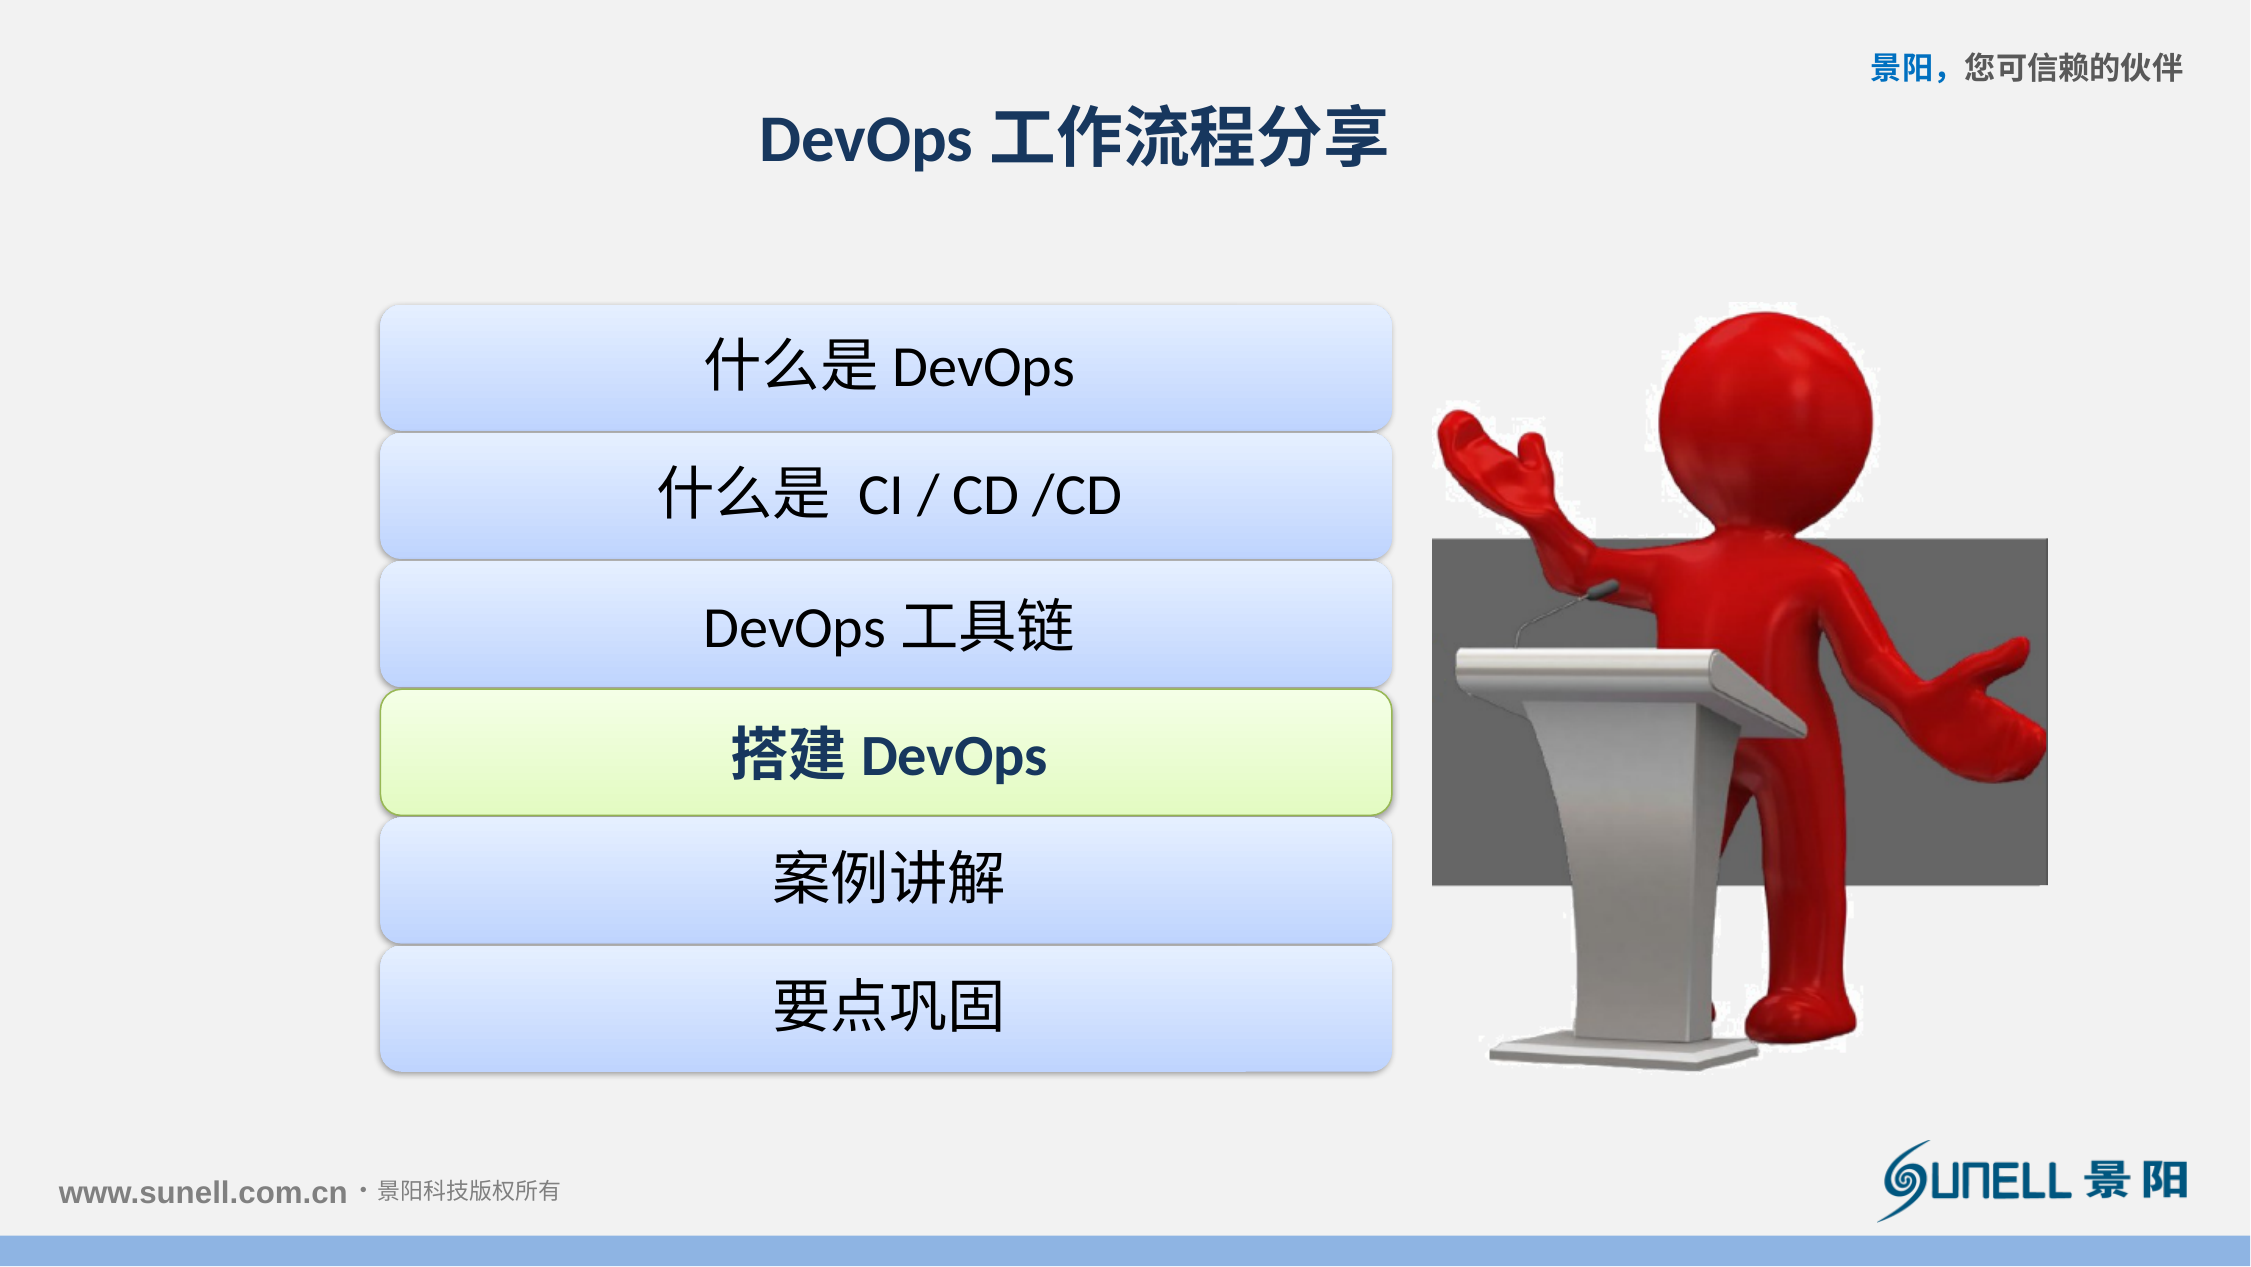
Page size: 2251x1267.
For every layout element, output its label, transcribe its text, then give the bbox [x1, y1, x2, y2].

picture [1876, 1139, 2187, 1223]
picture [2170, 1180, 2179, 1188]
picture [2170, 1167, 2179, 1175]
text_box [380, 304, 1393, 1073]
picture [1431, 301, 2049, 1075]
text_box DevOps工作流程分享 [250, 83, 1899, 206]
text_box [91, 83, 887, 173]
